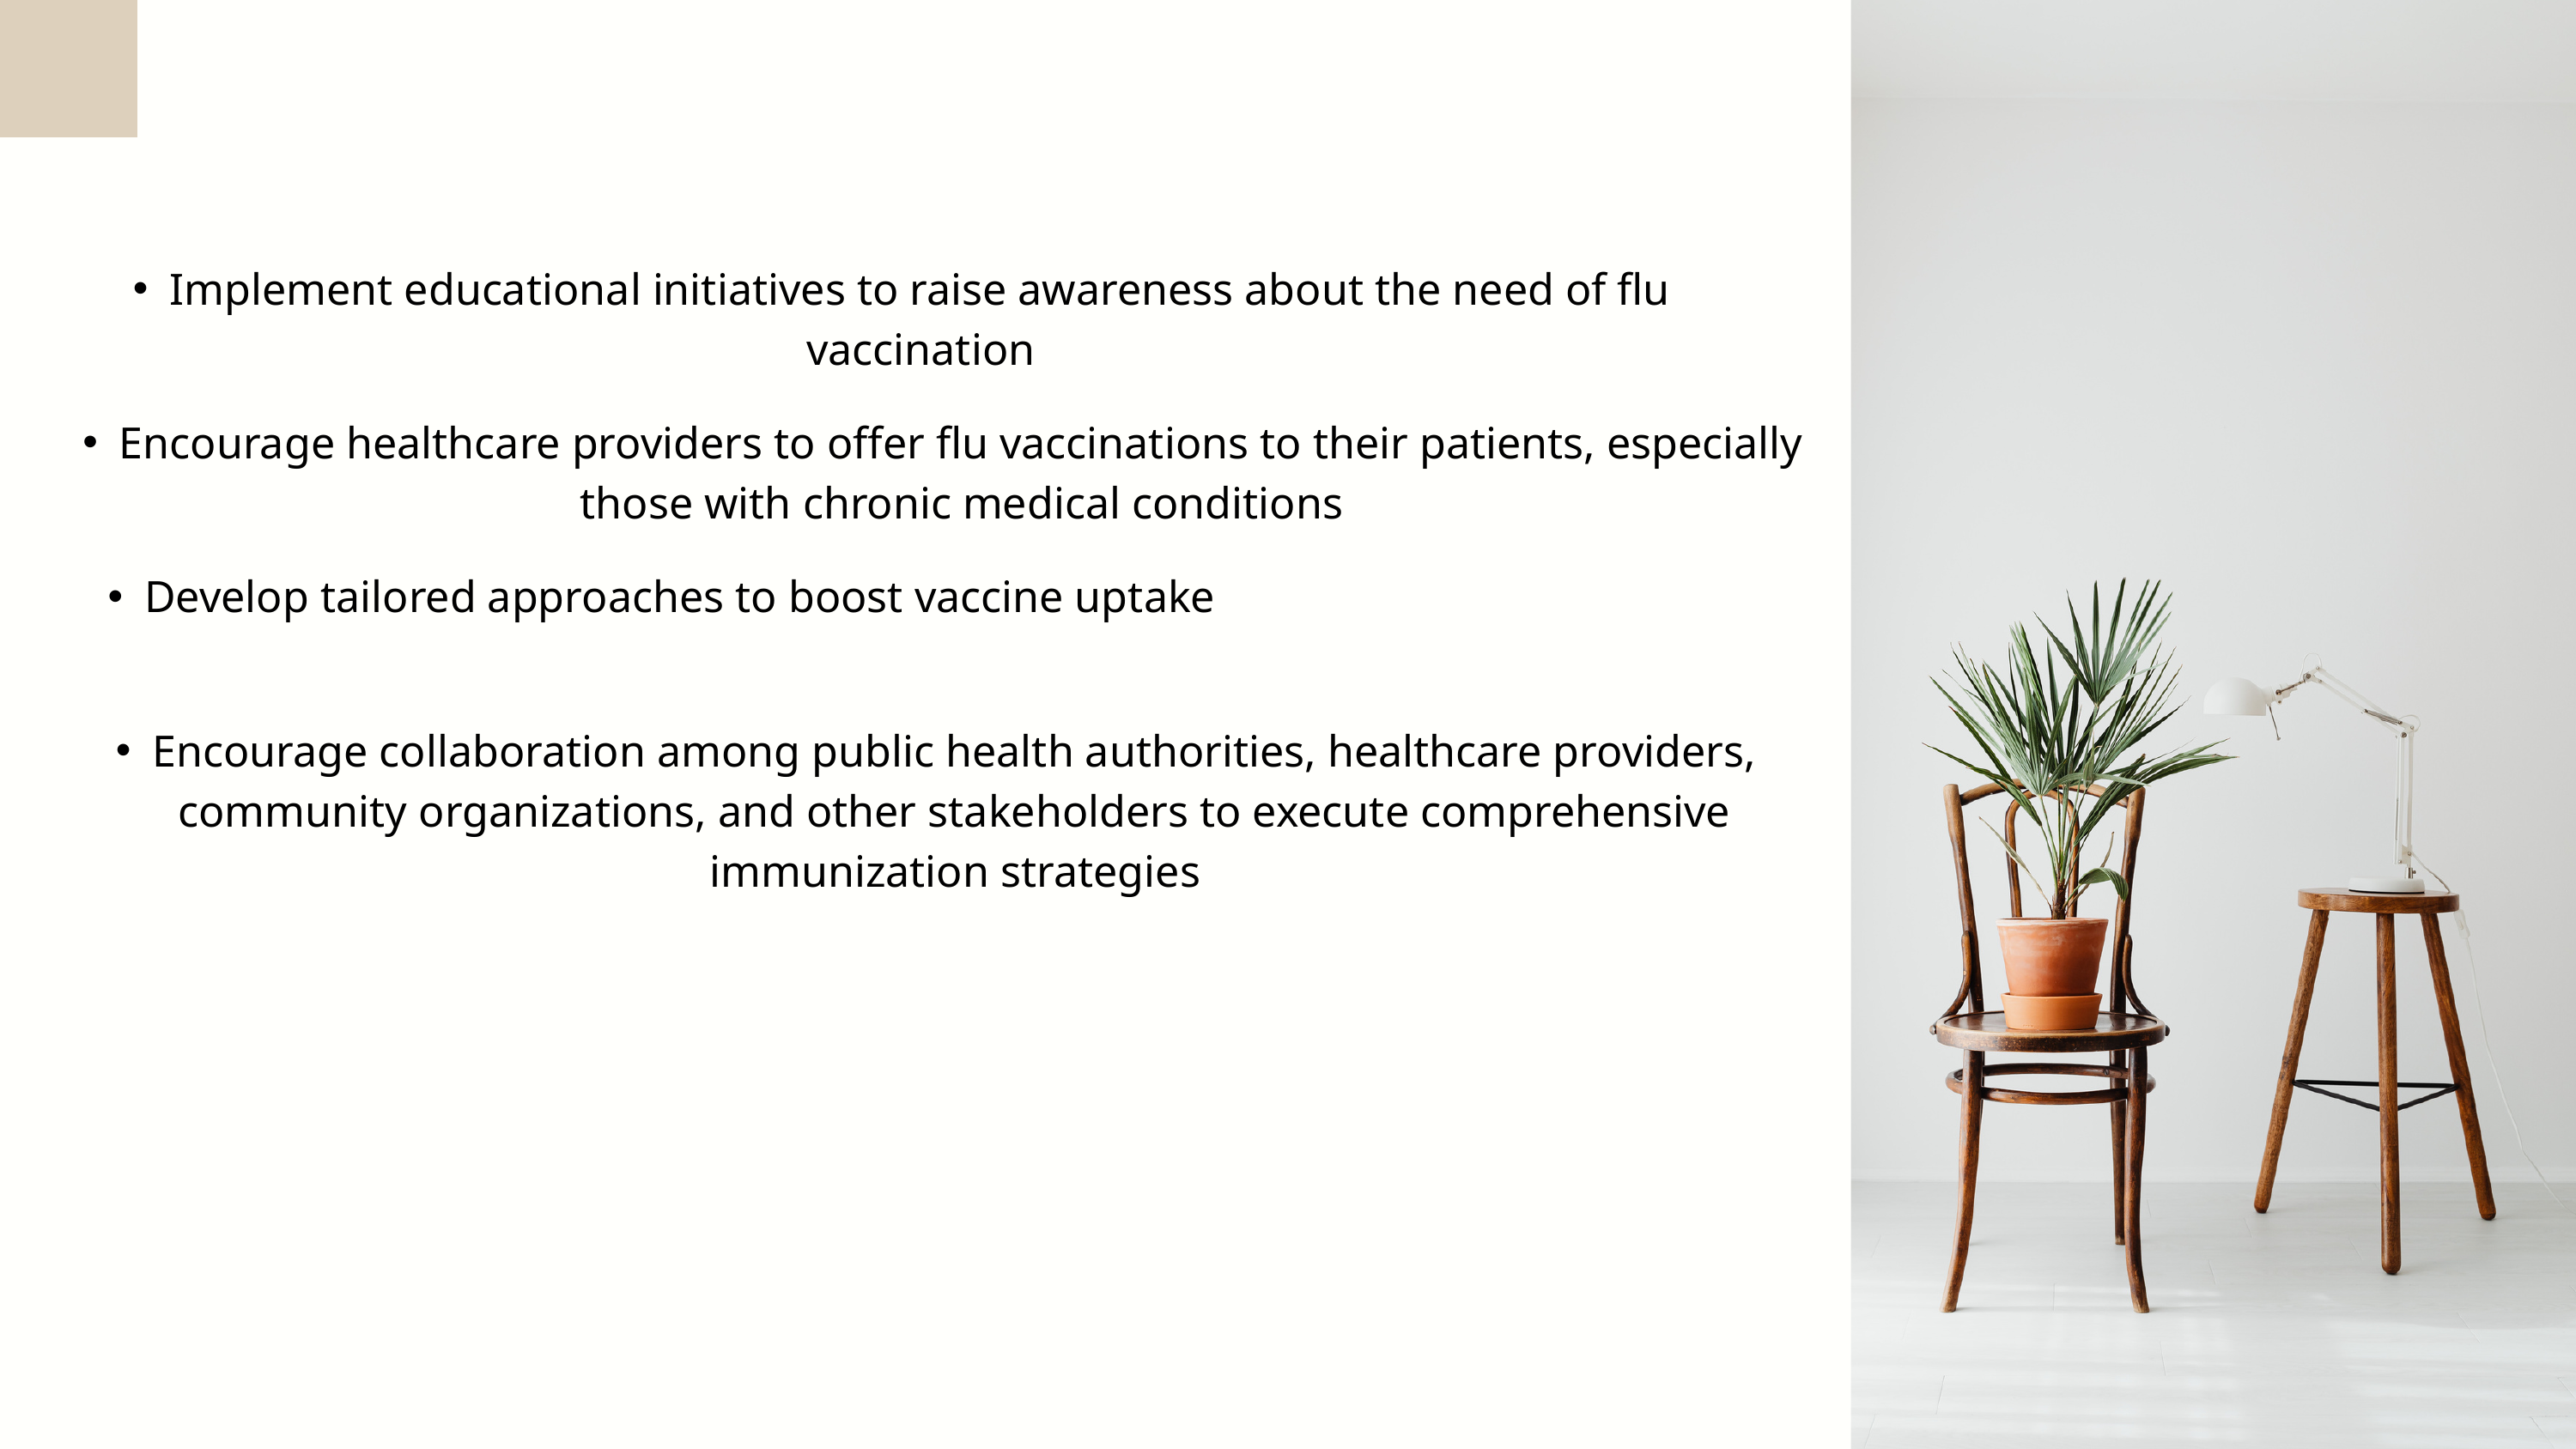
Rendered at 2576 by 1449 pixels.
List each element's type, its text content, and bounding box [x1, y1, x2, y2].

text_box Encourage collaboration among public health authorities, healthcare providers, community organizations, and other stakeholders to execute comprehensive immunization strategies [0, 714, 1838, 896]
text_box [1850, 0, 2576, 1449]
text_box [0, 0, 138, 138]
text_box Implement educational initiatives to raise awareness about the need of flu vaccination [0, 253, 1769, 374]
text_box Encourage healthcare providers to offer flu vaccinations to their patients, especially those with chronic medical conditions [0, 407, 1846, 528]
text_box Develop tailored approaches to boost vaccine uptake [0, 561, 1288, 621]
